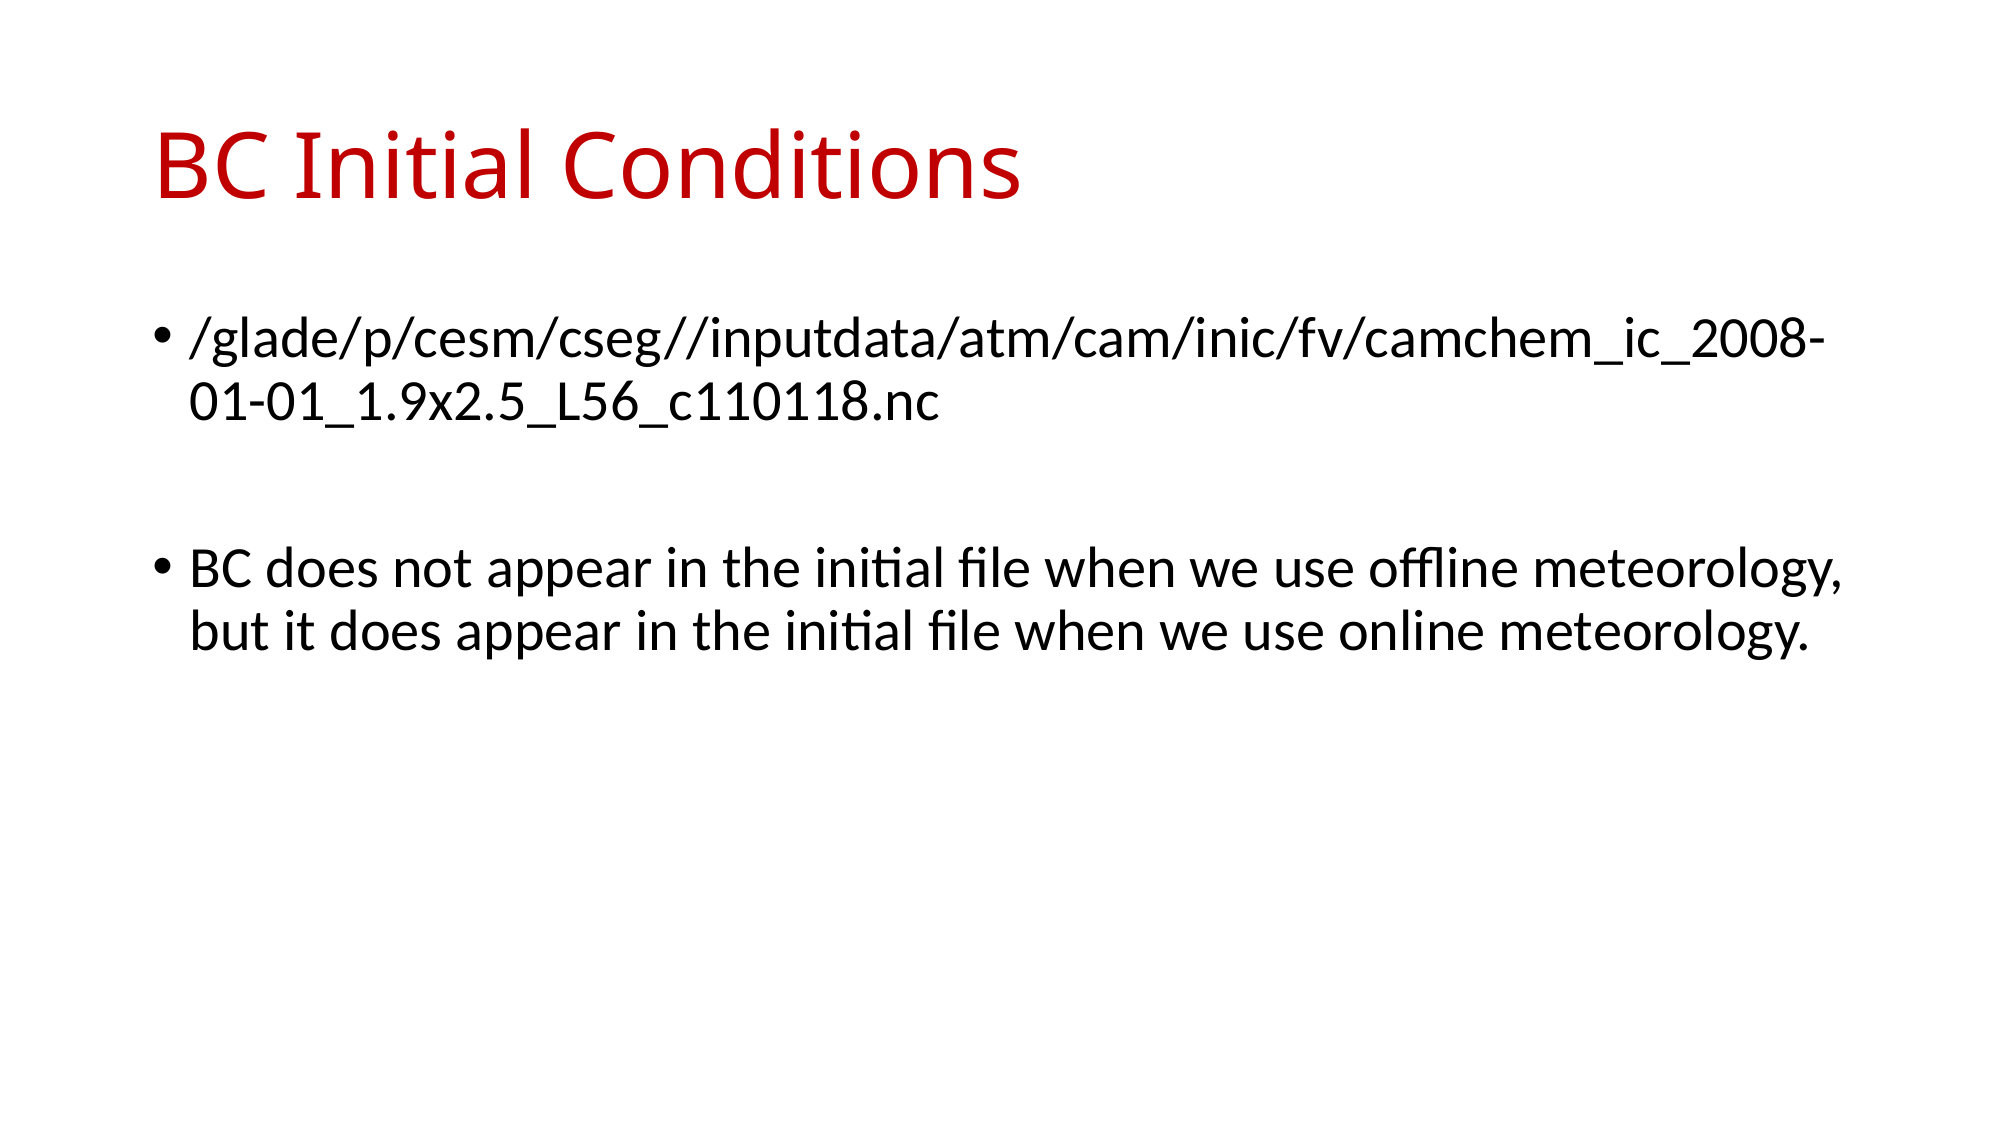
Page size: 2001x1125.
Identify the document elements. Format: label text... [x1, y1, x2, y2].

title BC Initial Conditions [137, 59, 1863, 278]
list /glade/p/cesm/cseg//inputdata/atm/cam/inic/fv/camchem_ic_2008-01-01_1.9x2.5_L56_c110118.nc BC does not appear in the initial file when we use offline meteorology, but it does appear in the initial file when we use online meteorology. [137, 299, 1863, 1014]
